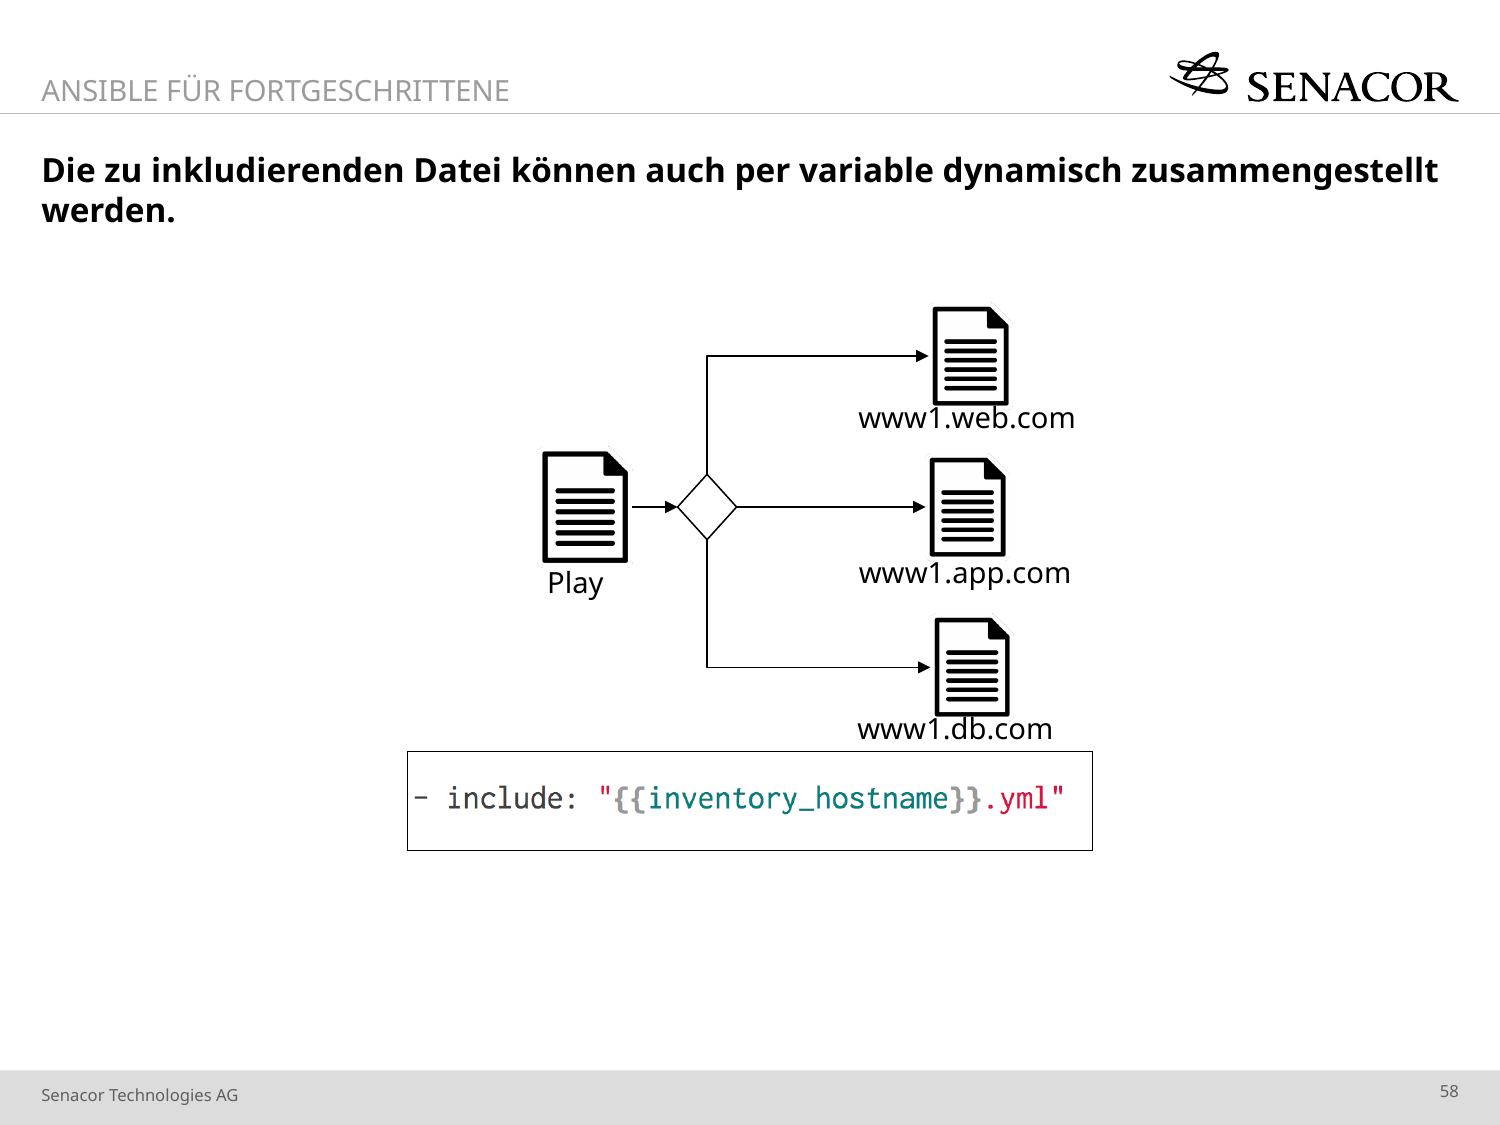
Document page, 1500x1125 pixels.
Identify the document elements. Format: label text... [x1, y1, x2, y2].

text_box [676, 472, 739, 542]
slide_number 58 [1352, 1070, 1459, 1125]
text_box Play [547, 577, 604, 599]
picture [407, 751, 1093, 851]
text_box www1.app.com [886, 554, 1072, 590]
text_box www1.db.com [857, 710, 1054, 746]
title Die zu inkludierenden Datei können auch per variable dynamisch zusammengestellt werden. [41, 149, 1459, 232]
picture [930, 613, 1015, 722]
text_box www1.web.com [882, 399, 1077, 435]
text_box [758, 304, 878, 490]
picture [928, 302, 1013, 410]
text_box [754, 491, 883, 716]
picture [925, 453, 1010, 561]
picture [537, 446, 633, 568]
list Ansible für Fortgeschrittene [41, 42, 1164, 114]
